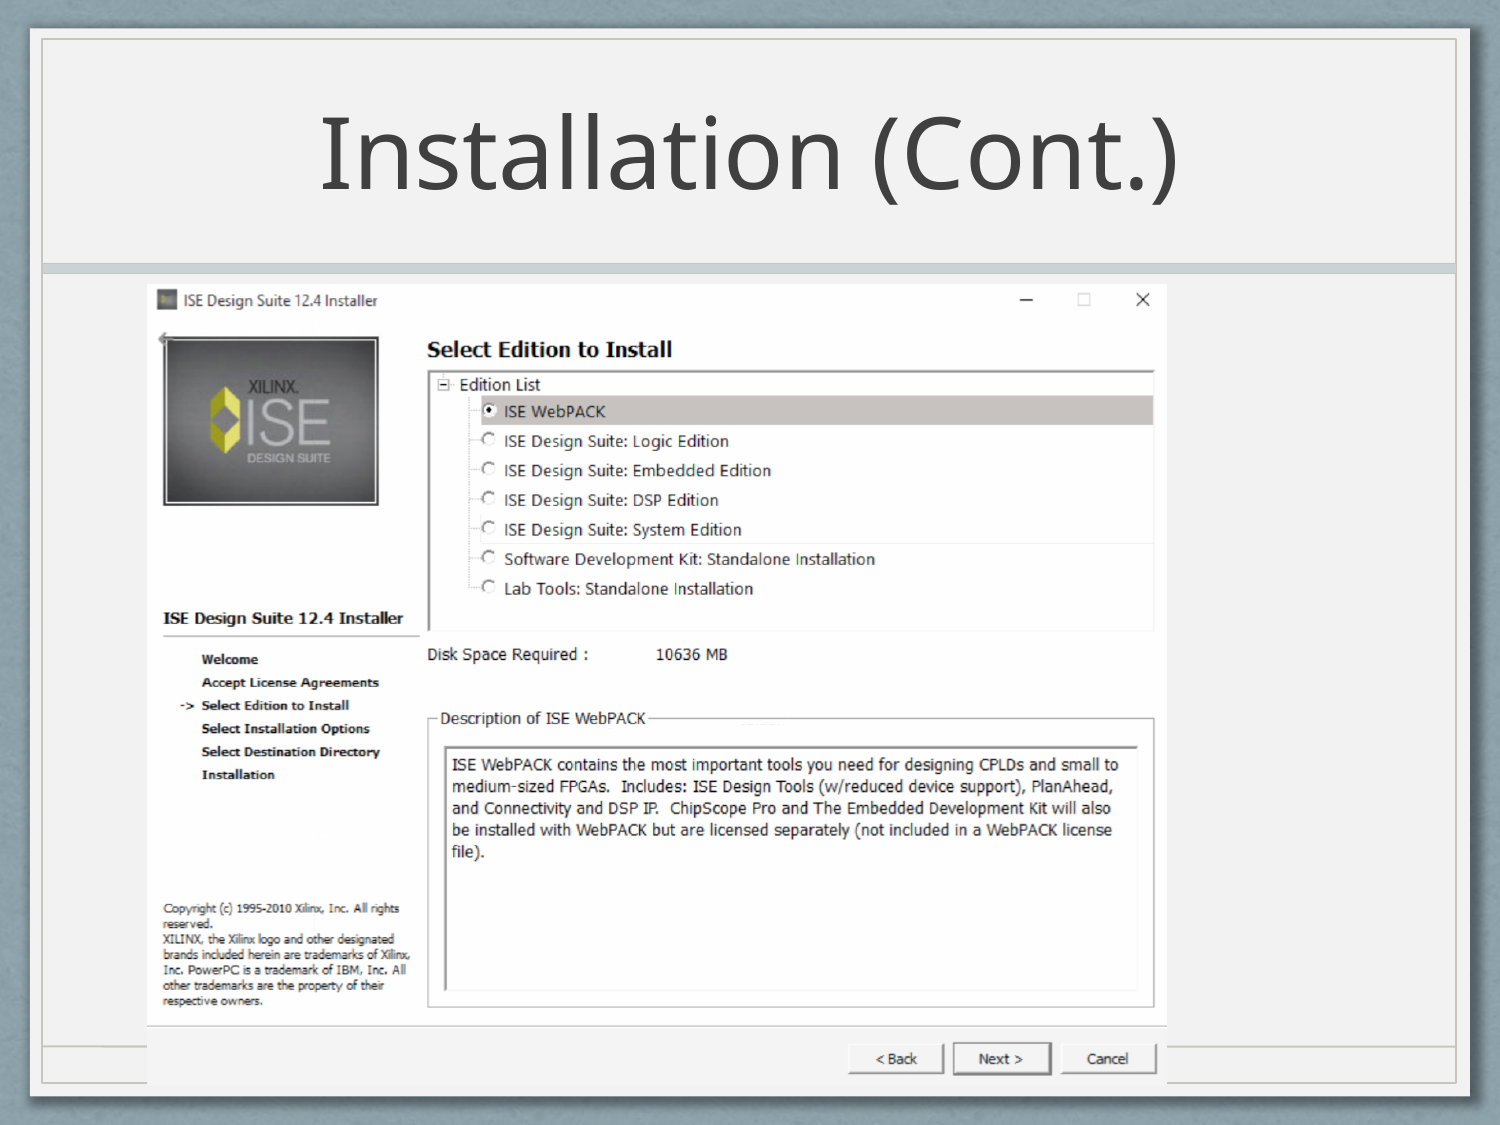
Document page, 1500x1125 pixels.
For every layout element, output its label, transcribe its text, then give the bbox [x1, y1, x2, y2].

title Installation (Cont.) [147, 40, 1353, 260]
picture [147, 283, 1167, 1085]
